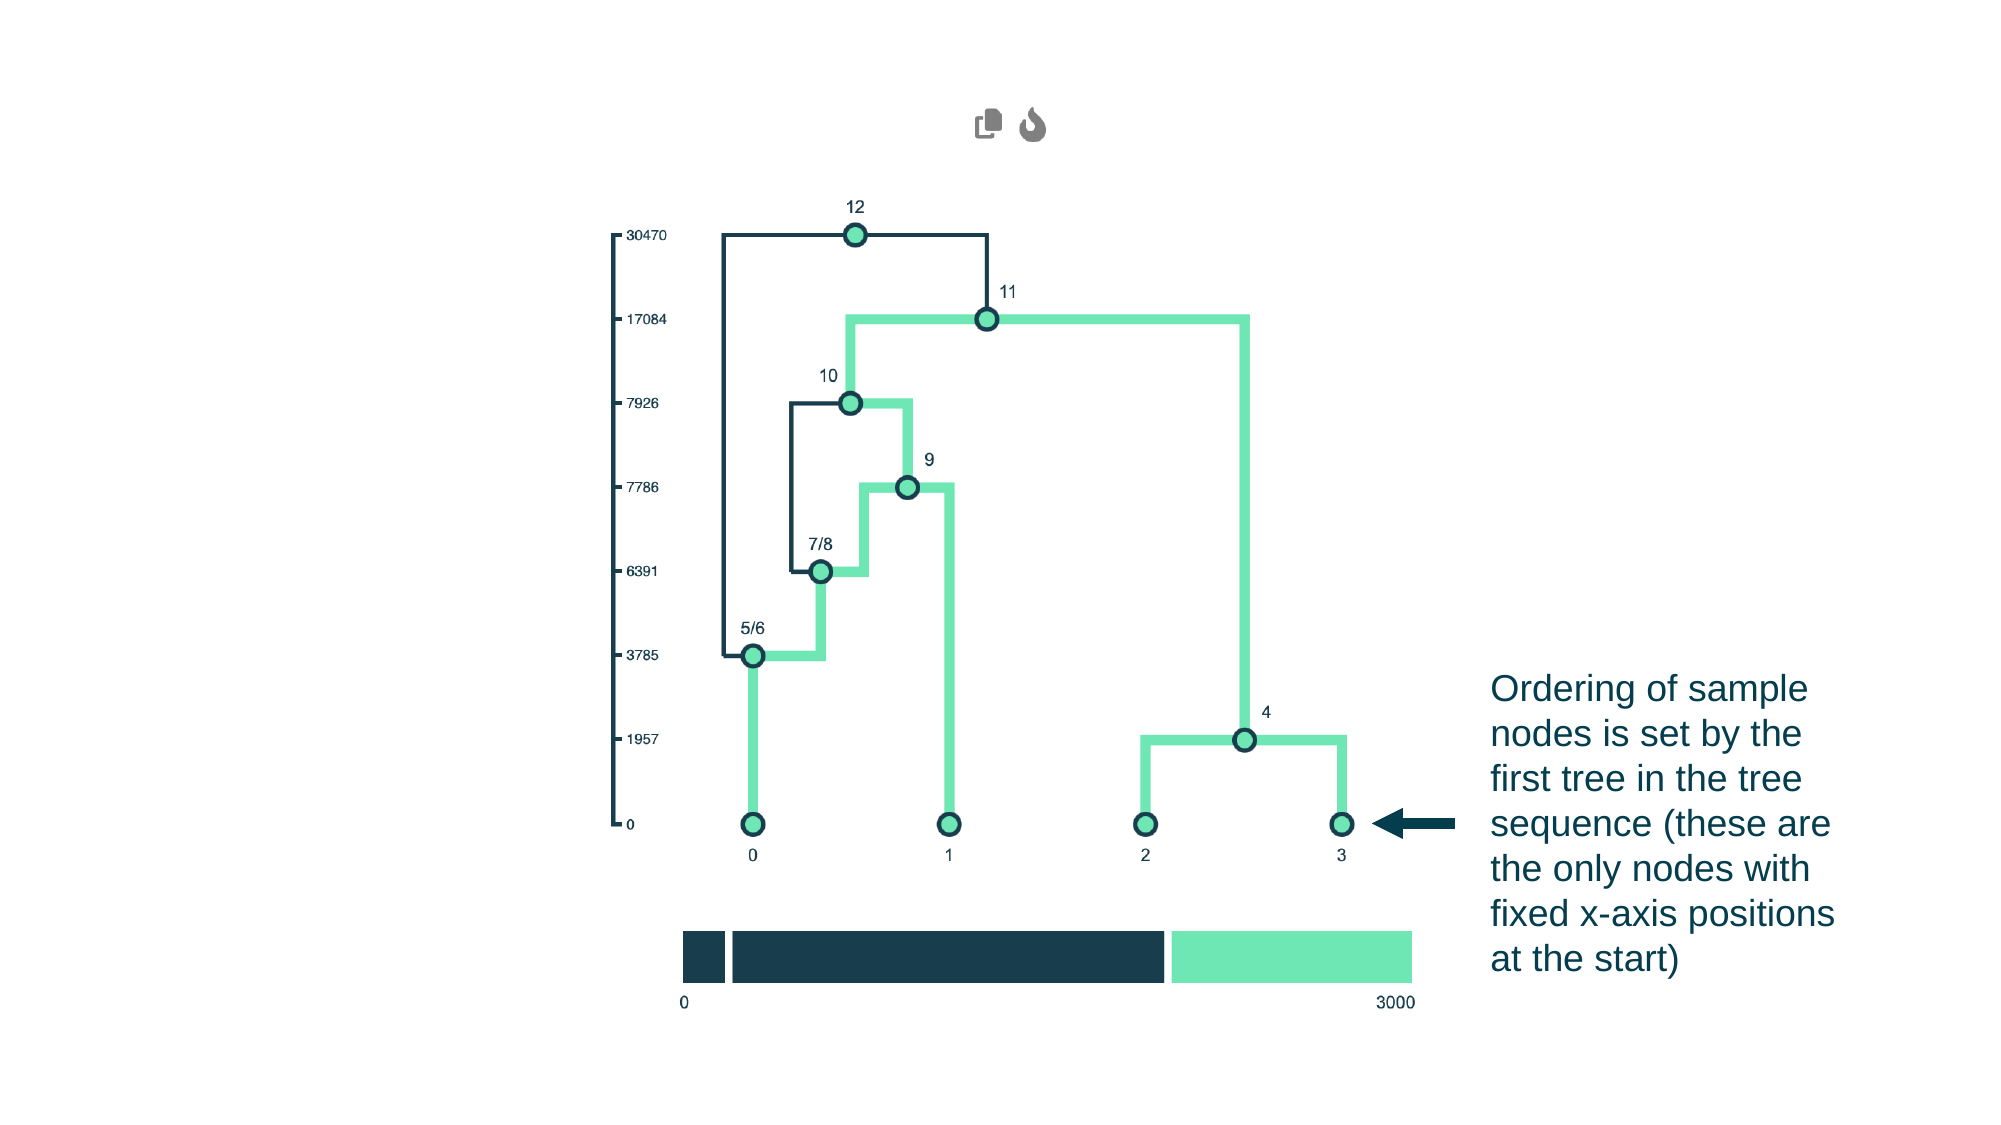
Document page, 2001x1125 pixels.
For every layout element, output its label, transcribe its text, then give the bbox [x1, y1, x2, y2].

text_box Ordering of sample nodes is set by the first tree in the tree sequence (these are the only nodes with fixed x-axis positions at the start) [1475, 656, 1853, 987]
picture [551, 83, 1449, 1042]
